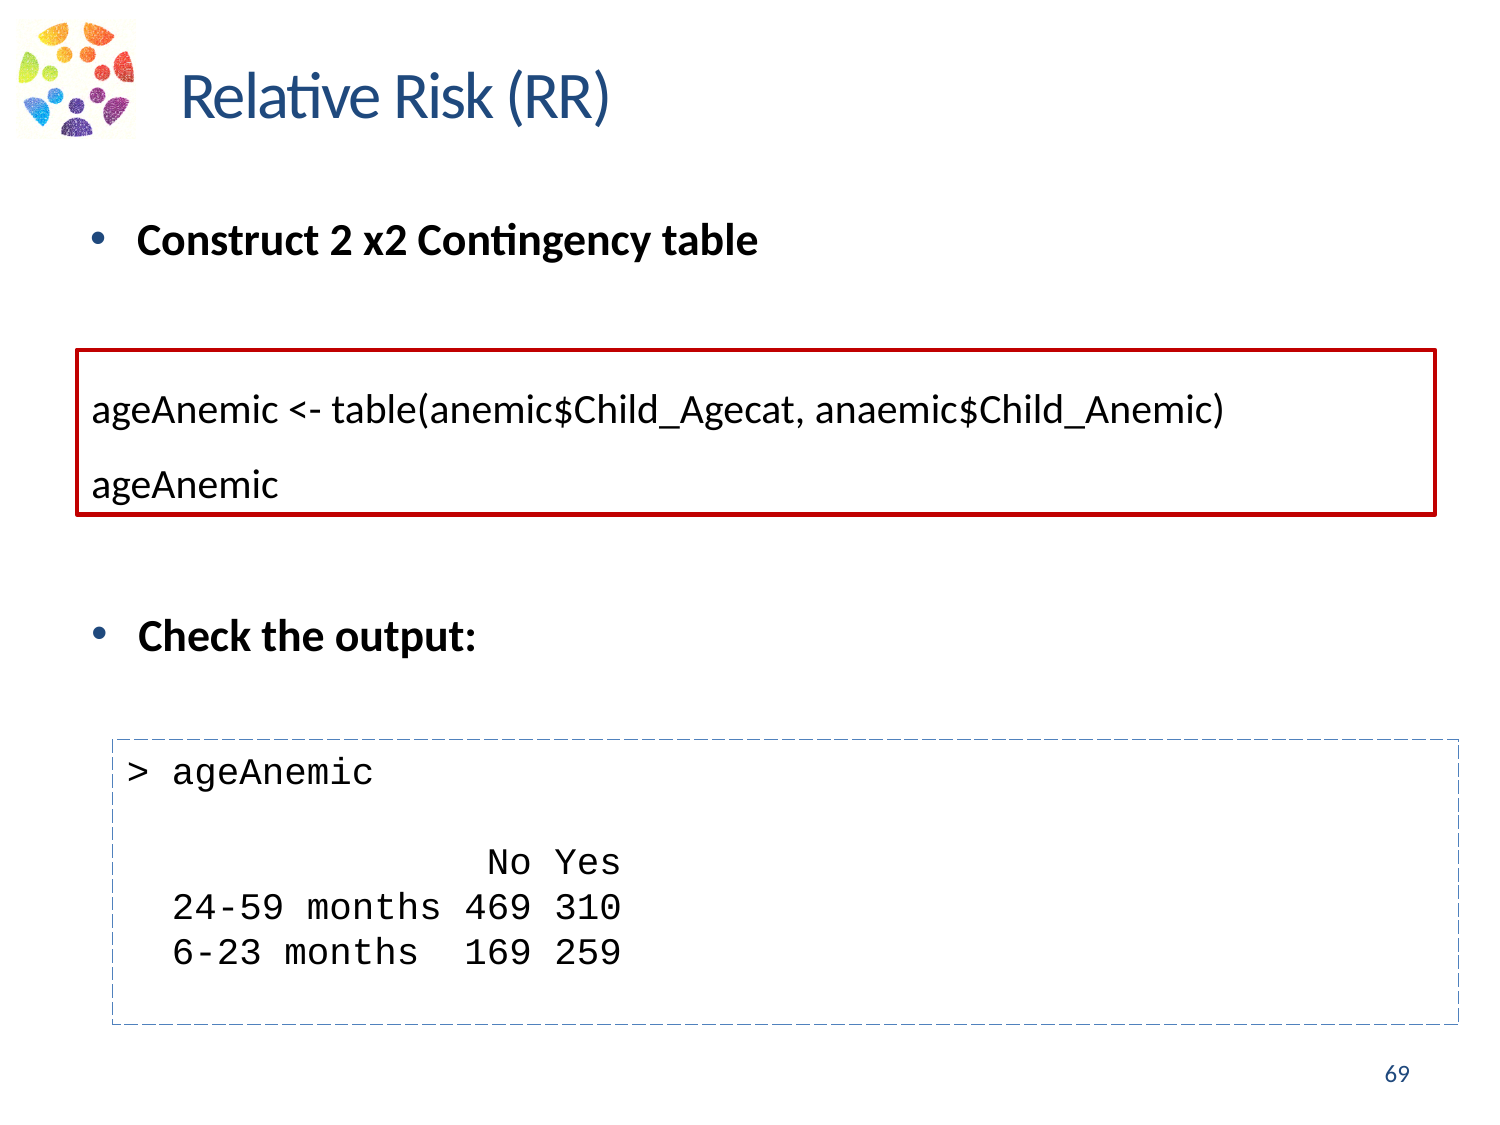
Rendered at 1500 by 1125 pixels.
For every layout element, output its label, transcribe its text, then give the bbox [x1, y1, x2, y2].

slide_number 69 [1074, 1042, 1425, 1103]
text_box ageAnemic <- table(anemic$Child_Agecat, anaemic$Child_Anemic) ageAnemic [76, 349, 1436, 515]
text_box Check the output: [76, 597, 833, 668]
text_box Construct 2 x2 Contingency table [75, 202, 914, 273]
text_box Relative Risk (RR) [165, 44, 1394, 149]
text_box > ageAnemic No Yes 24-59 months 469 310 6-23 months 169 259 [112, 739, 1459, 1025]
picture [16, 19, 136, 139]
